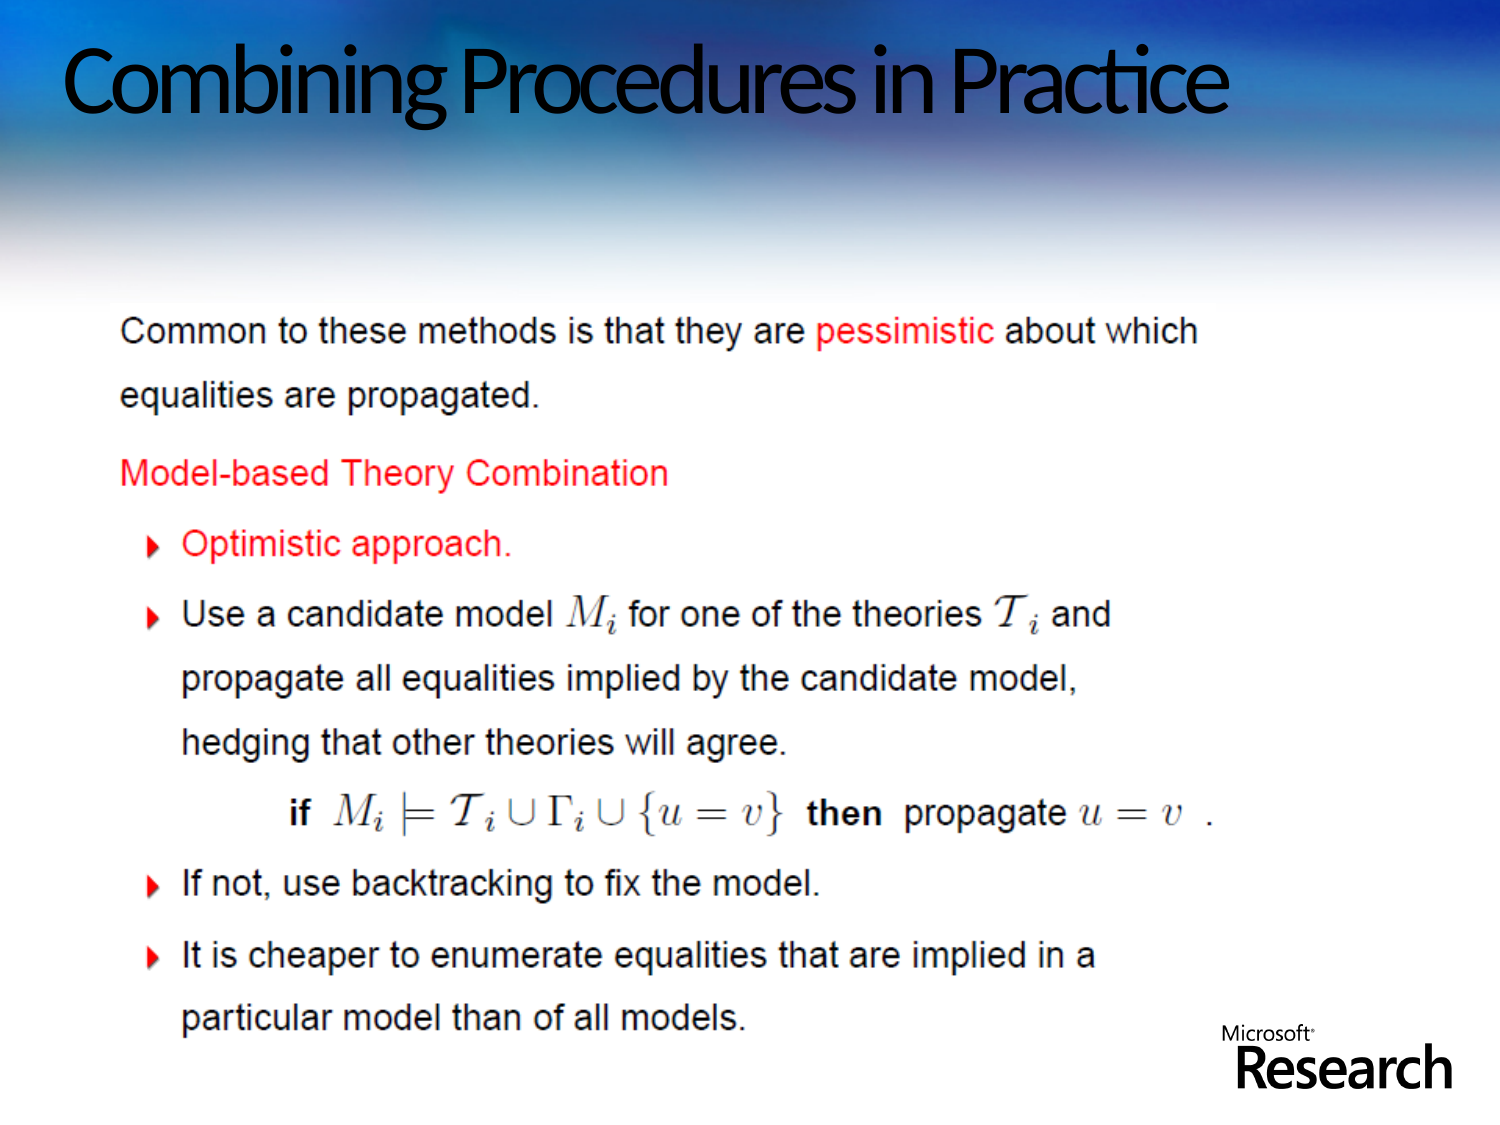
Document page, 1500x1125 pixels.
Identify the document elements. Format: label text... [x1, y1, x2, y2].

title Combining Procedures in Practice [62, 27, 1438, 138]
picture [0, 0, 1500, 1125]
